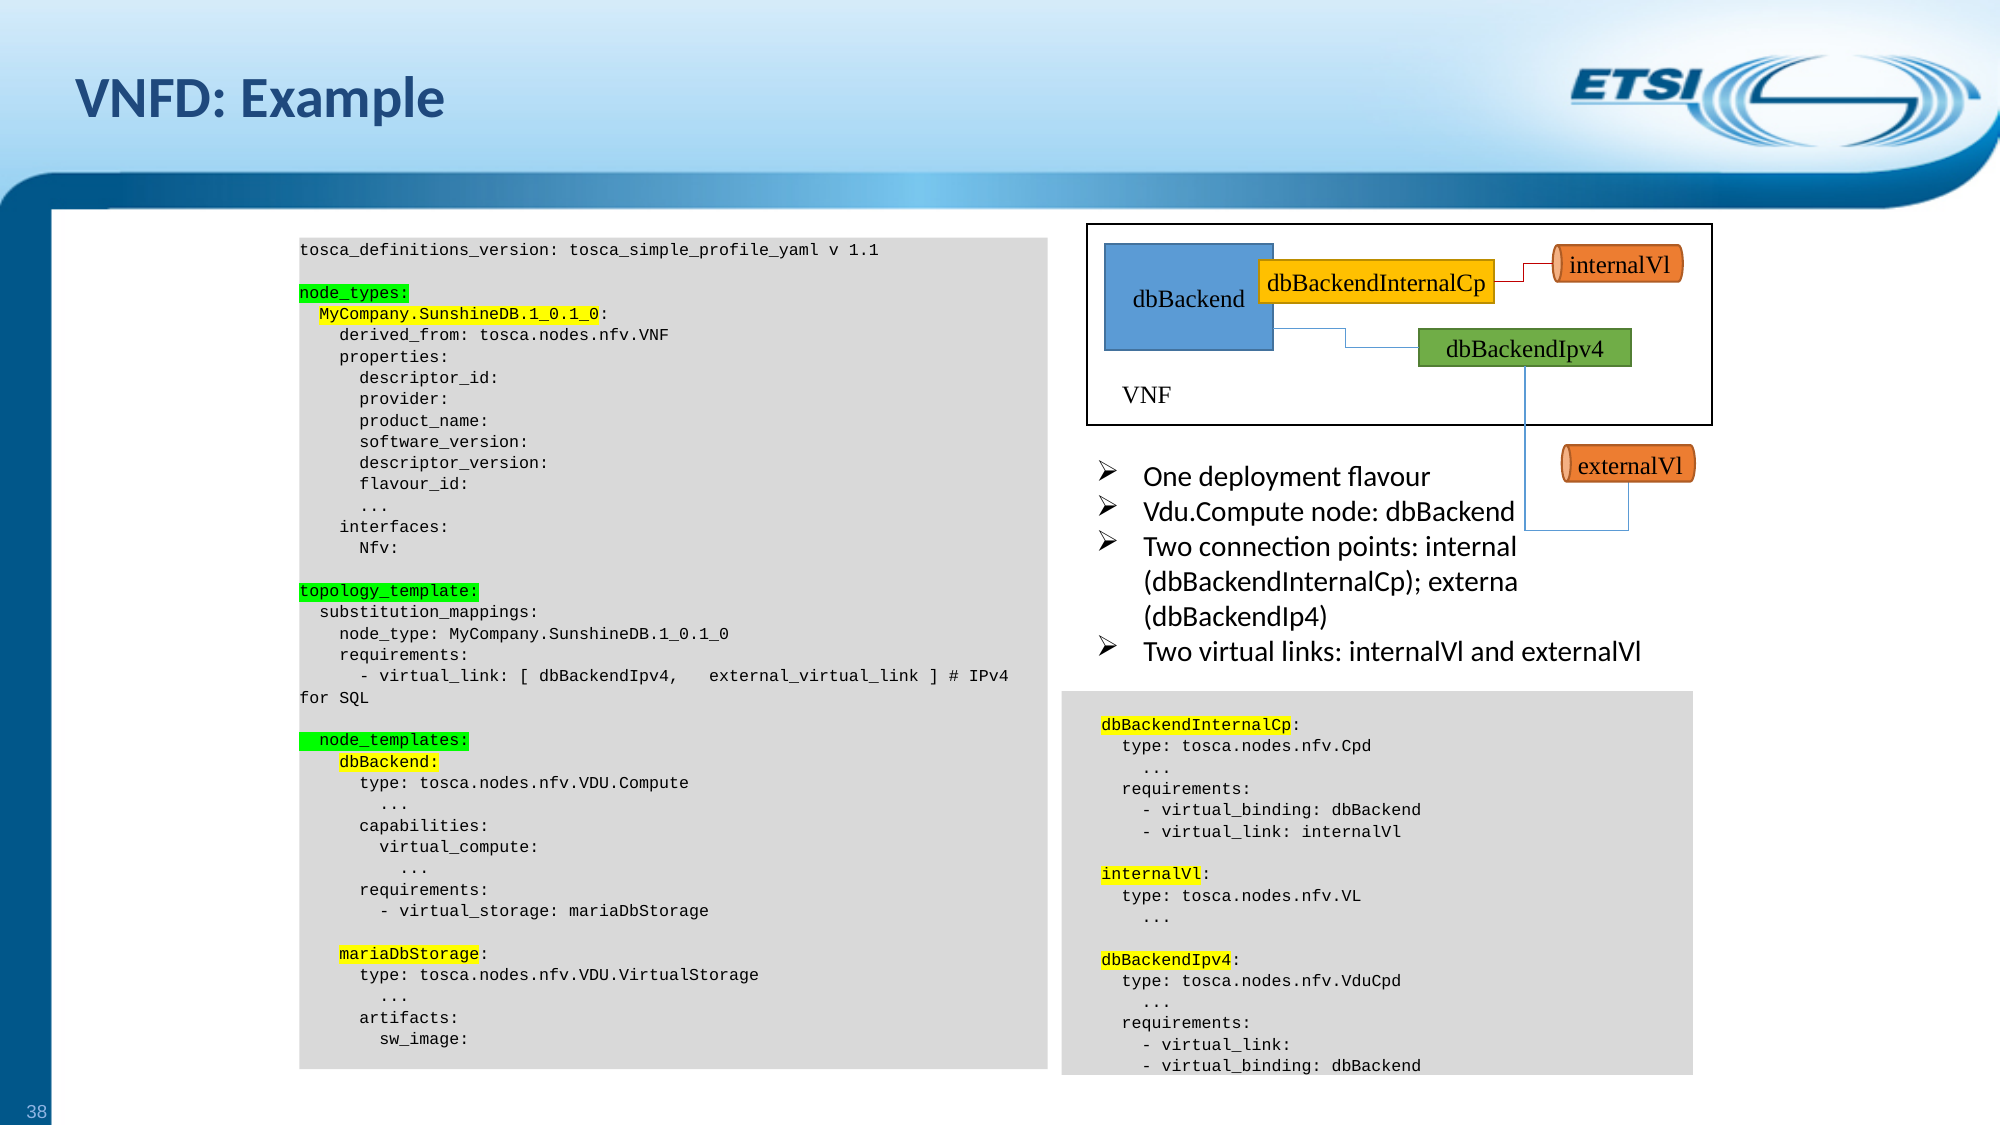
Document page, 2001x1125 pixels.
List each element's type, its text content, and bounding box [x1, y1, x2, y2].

text_box dbBackendIpv4 [1419, 328, 1631, 367]
text_box [1048, 242, 1225, 487]
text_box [1494, 396, 1593, 434]
picture [0, 0, 2000, 1125]
text_box [1086, 223, 1712, 425]
slide_number 38 [0, 1080, 63, 1125]
text_box dbBackend [1104, 244, 1274, 351]
text_box externalVl [1563, 445, 1694, 450]
text_box VNF [1106, 371, 1208, 417]
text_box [1493, 263, 1563, 282]
text_box tosca_definitions_version: tosca_simple_profile_yaml v 1.1 node_types: MyCompany.SunshineDB.1_0.1_0: derived_from: tosca.nodes.nfv.VNF properties: descriptor_id: provider: product_name: software_version: descriptor_version: flavour_id: ... interfaces: Nfv: topology_template: substitution_mappings: node_type: MyCompany.SunshineDB.1_0.1_0 requirements: - virtual_link: [ dbBackendIpv4, external_virtual_link ] # IPv4 for SQL node_templates: dbBackend: type: tosca.nodes.nfv.VDU.Compute ... capabilities: virtual_compute: ... requirements: - virtual_storage: mariaDbStorage mariaDbStorage: type: tosca.nodes.nfv.VDU.VirtualStorage ... artifacts: sw_image: [299, 237, 1048, 1070]
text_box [1272, 328, 1420, 348]
picture [1861, 0, 2000, 176]
text_box dbBackendInternalCp [1259, 260, 1494, 303]
text_box dbBackendInternalCp: type: tosca.nodes.nfv.Cpd ... requirements: - virtual_binding: dbBackend - virtual_link: internalVl internalVl: type: tosca.nodes.nfv.VL ... dbBackendIpv4: type: tosca.nodes.nfv.VduCpd ... requirements: - virtual_link: - virtual_binding: dbBackend [1061, 691, 1693, 1075]
title VNFD: Example [60, 0, 1861, 188]
text_box One deployment flavour Vdu.Compute node: dbBackend Two connection points: internal (dbBackendInternalCp); externa (dbBackendIp4) Two virtual links: internalVl and externalVl [1081, 450, 1710, 675]
text_box internalVl [1552, 245, 1683, 282]
